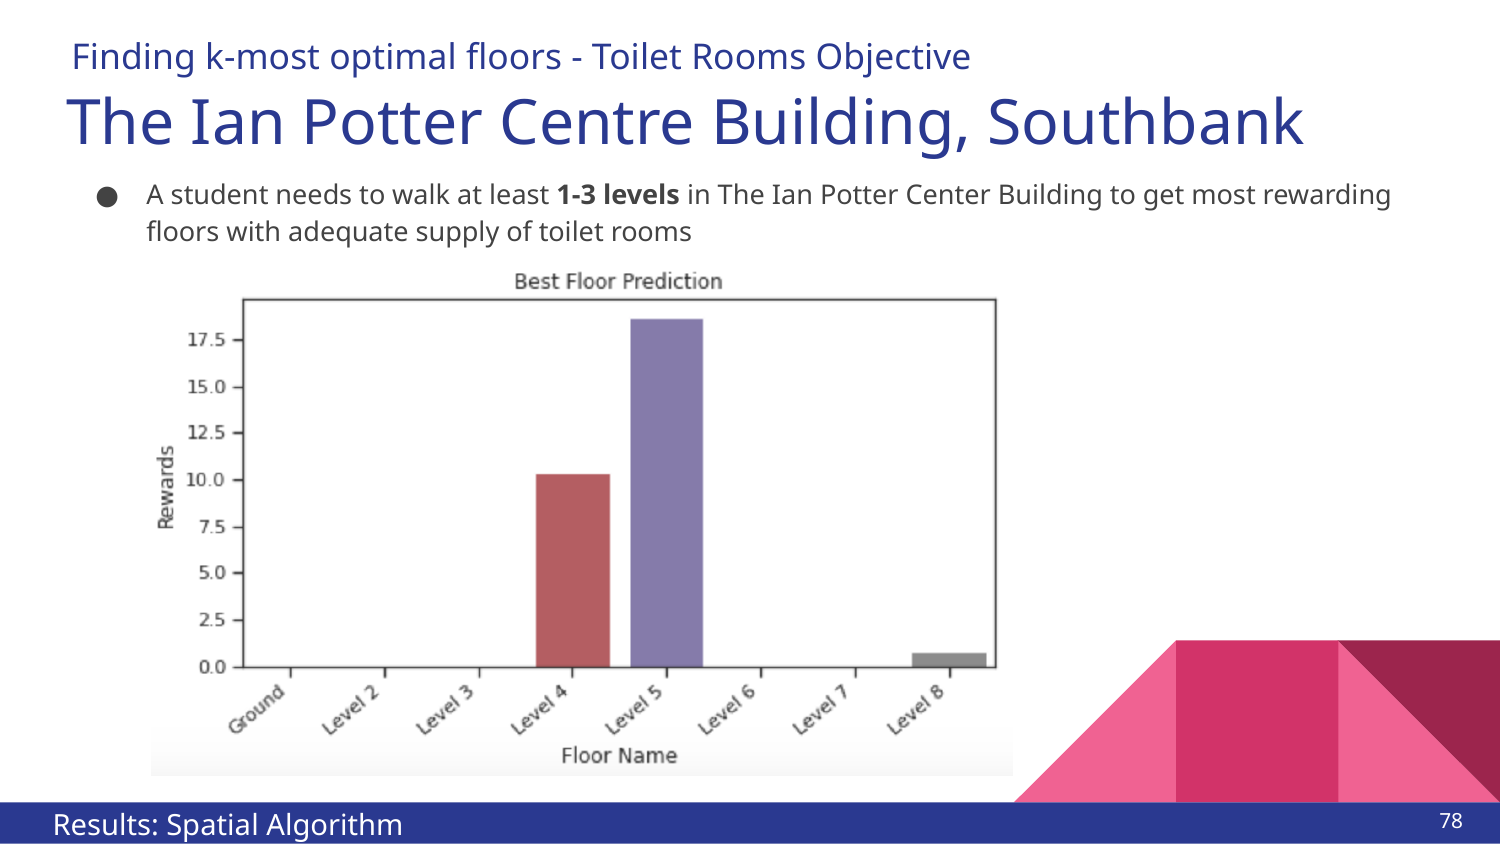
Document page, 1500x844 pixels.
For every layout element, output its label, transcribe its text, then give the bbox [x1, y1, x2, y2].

text_box A student needs to walk at least 1-3 levels in The Ian Potter Center Building to get most rewarding floors with adequate supply of toilet rooms [56, 157, 1477, 274]
picture [151, 263, 1013, 777]
title Finding k-most optimal floors - Toilet Rooms Objective [56, 18, 1043, 84]
text_box Results: Spatial Algorithm Findings [37, 790, 522, 844]
slide_number ‹#› [1387, 789, 1478, 844]
title The Ian Potter Centre Building, Southbank [51, 67, 1449, 167]
